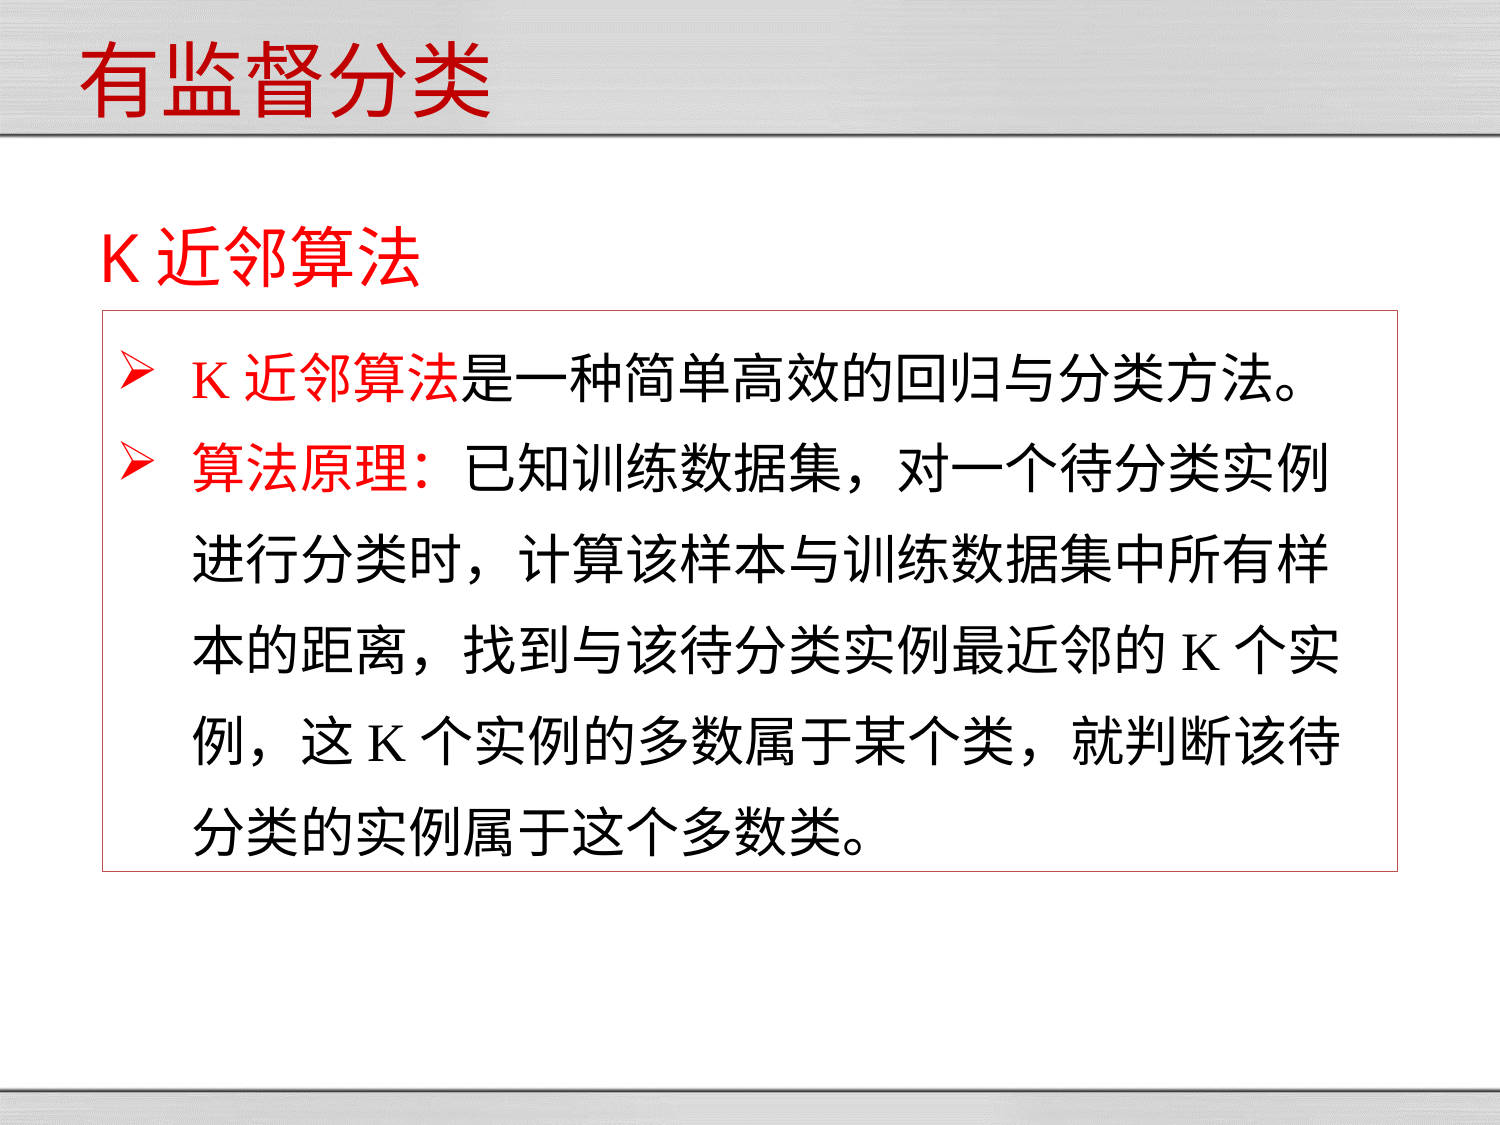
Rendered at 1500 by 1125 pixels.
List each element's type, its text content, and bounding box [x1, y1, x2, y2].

picture [0, 0, 1500, 1125]
text_box 有监督分类 [62, 22, 1437, 131]
text_box K近邻算法 [83, 168, 1115, 303]
text_box K近邻算法是一种简单高效的回归与分类方法。 算法原理：已知训练数据集，对一个待分类实例进行分类时，计算该样本与训练数据集中所有样本的距离，找到与该待分类实例最近邻的K个实例，这K个实例的多数属于某个类，就判断该待分类的实例属于这个多数类。 [101, 310, 1397, 871]
